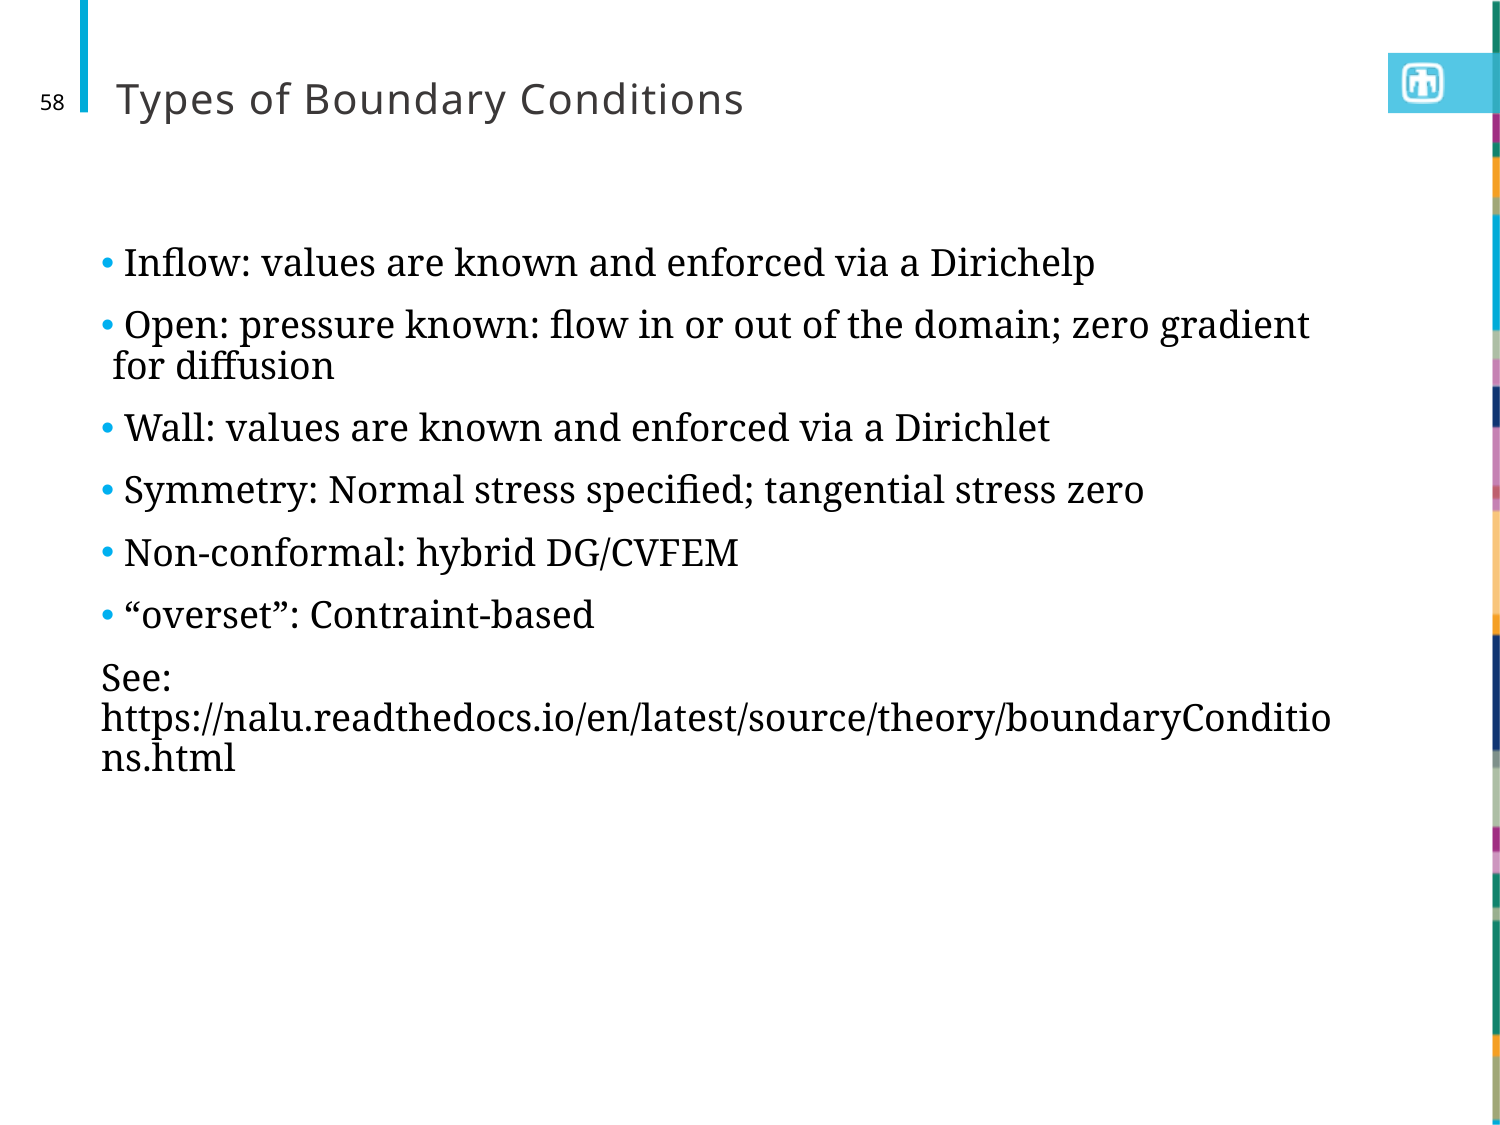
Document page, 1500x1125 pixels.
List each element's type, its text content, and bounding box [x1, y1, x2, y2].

title Types of Boundary Conditions [101, 36, 1339, 131]
slide_number 58 [7, 73, 80, 133]
list Inflow: values are known and enforced via a Dirichelp Open: pressure known: flow in or out of the domain; zero gradient for diffusion Wall: values are known and enforced via a Dirichlet Symmetry: Normal stress specified; tangential stress zero Non-conformal: hybrid DG/CVFEM “overset”: Contraint-based See: https://nalu.readthedocs.io/en/latest/source/theory/boundaryConditions.html [101, 236, 1339, 1125]
picture [1401, 62, 1445, 104]
picture [1493, 330, 1499, 1120]
picture [1493, 1, 1500, 215]
